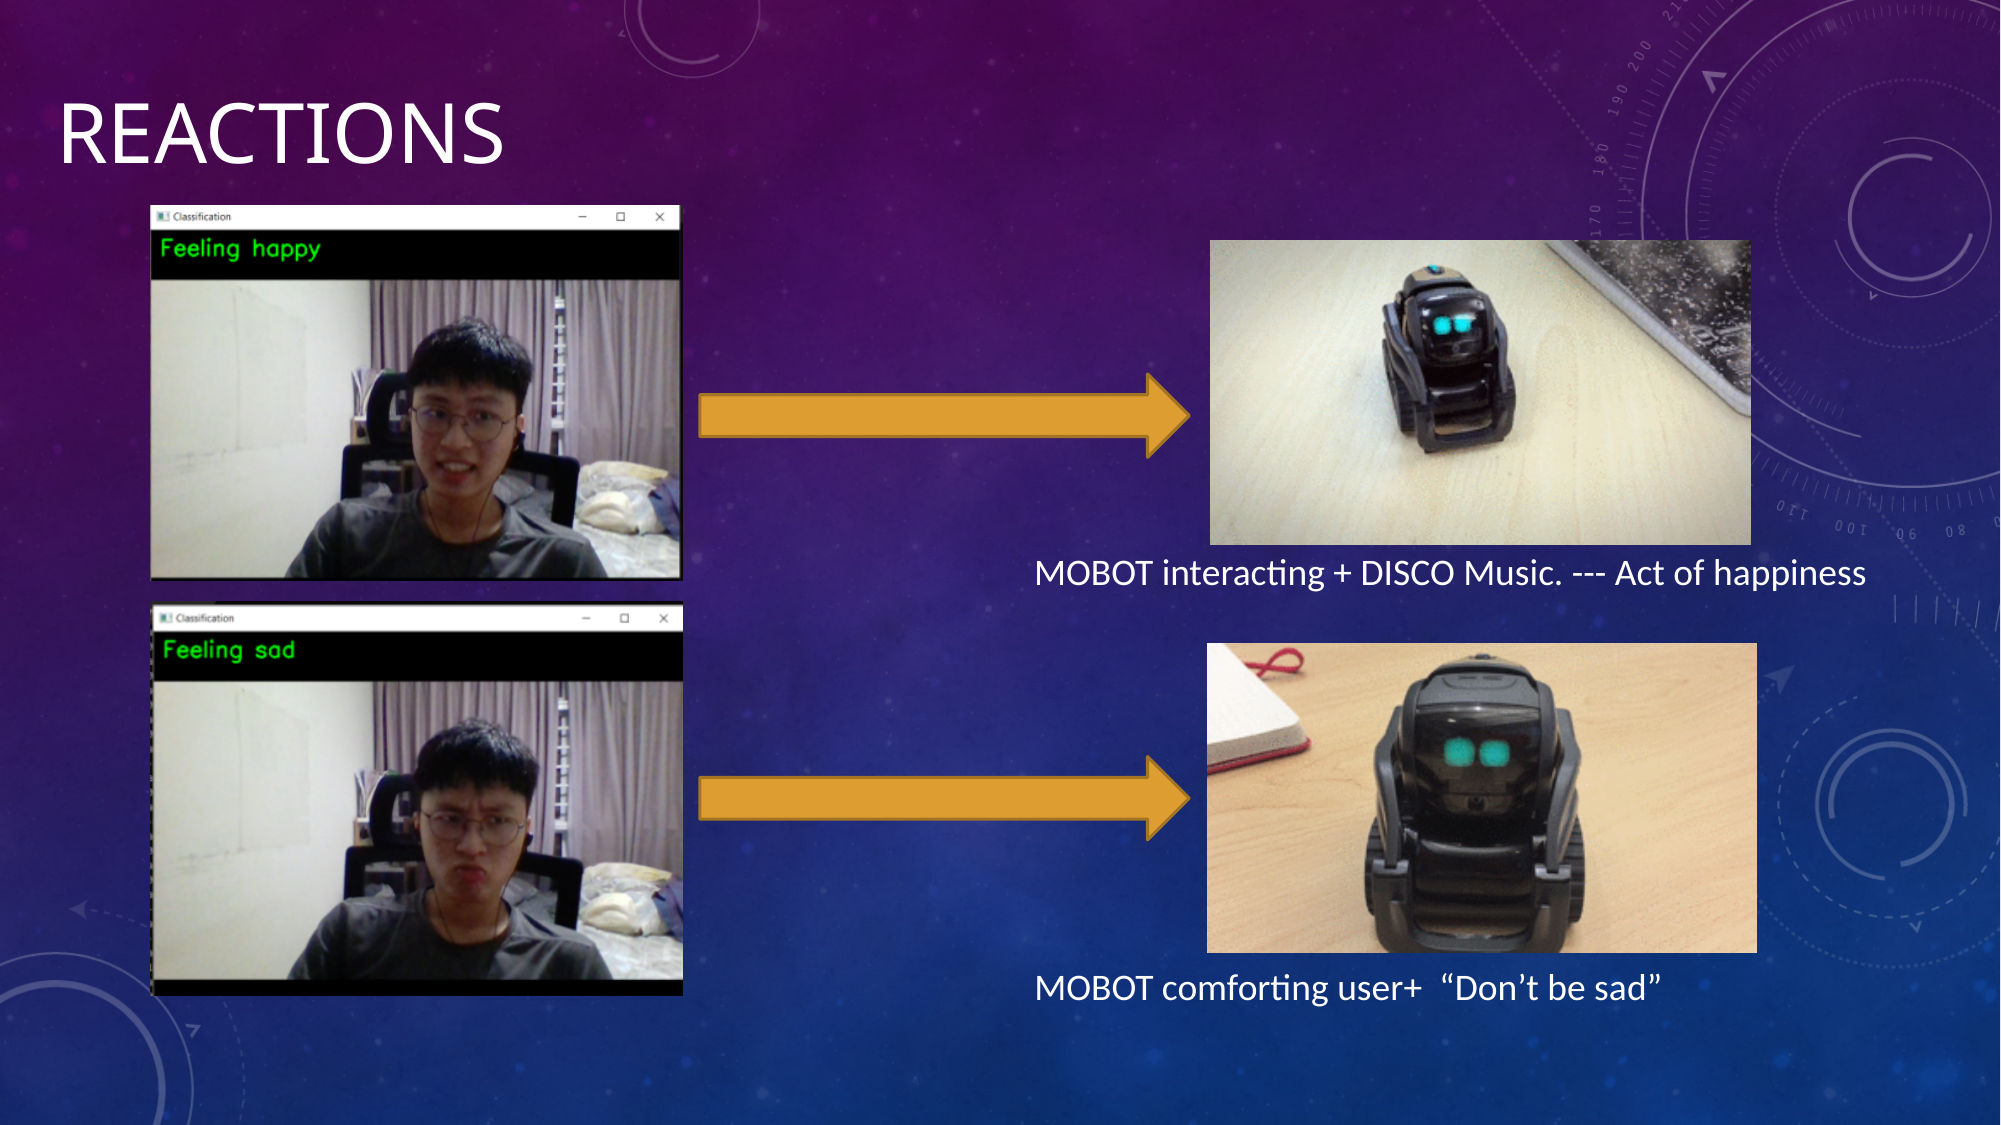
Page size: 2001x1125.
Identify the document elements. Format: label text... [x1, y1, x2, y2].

title Reactions [41, 41, 1704, 219]
text_box MOBOT comforting user+ “Don’t be sad” [1019, 955, 1943, 1016]
text_box [698, 755, 1191, 842]
text_box MOBOT interacting + DISCO Music. --- Act of happiness [1019, 540, 1909, 601]
text_box [698, 372, 1191, 459]
picture [0, 0, 2001, 1125]
